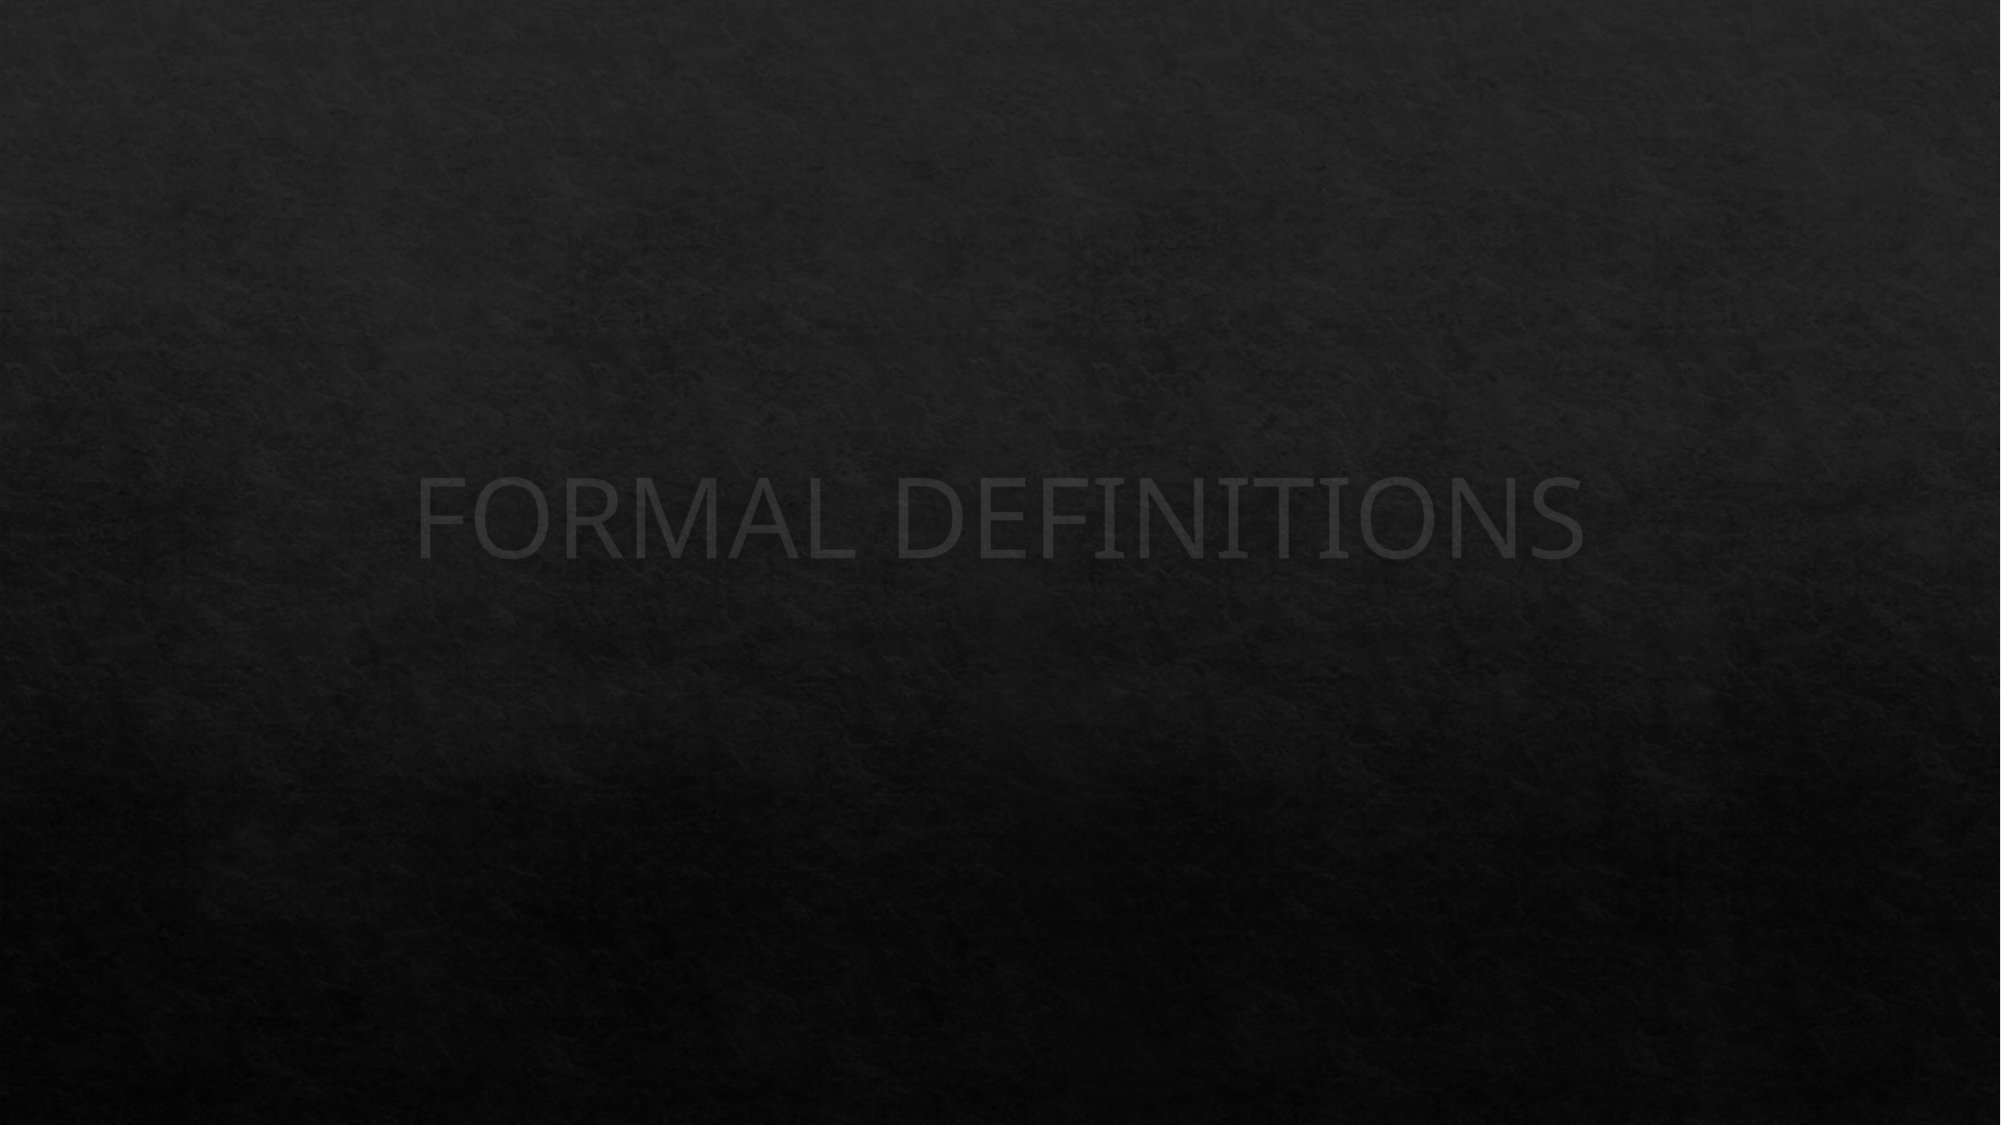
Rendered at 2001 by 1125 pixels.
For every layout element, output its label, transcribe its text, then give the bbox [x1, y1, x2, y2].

title FORMAL DEFINITIONS [224, 290, 1774, 591]
